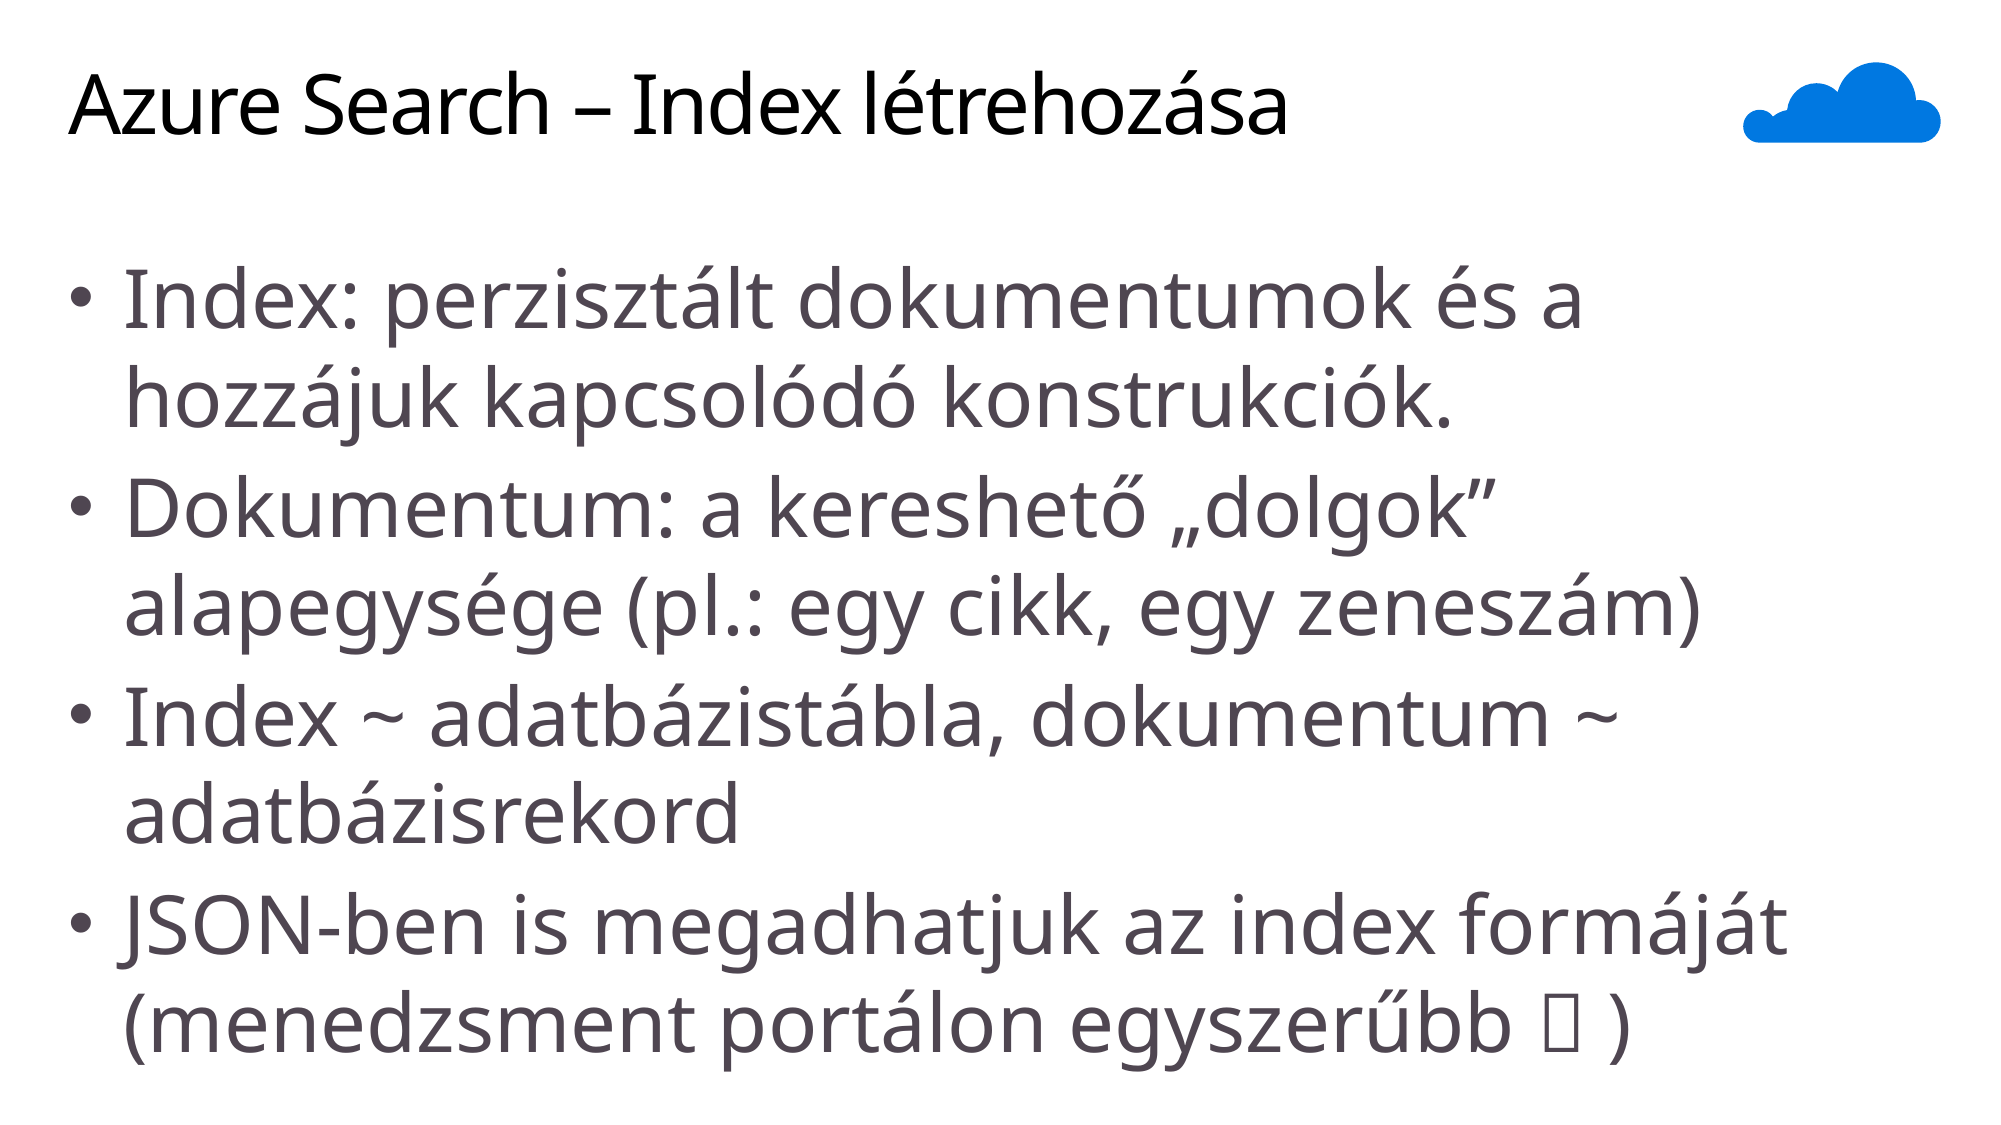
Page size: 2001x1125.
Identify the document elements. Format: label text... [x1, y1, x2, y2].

list Index: perzisztált dokumentumok és a hozzájuk kapcsolódó konstrukciók. Dokumentum: a kereshető „dolgok” alapegysége (pl.: egy cikk, egy zeneszám) Index ~ adatbázistábla, dokumentum ~ adatbázisrekord JSON-ben is megadhatjuk az index formáját (menedzsment portálon egyszerűbb  ) [44, 232, 1957, 1098]
title Azure Search – Index létrehozása [44, 47, 1957, 196]
